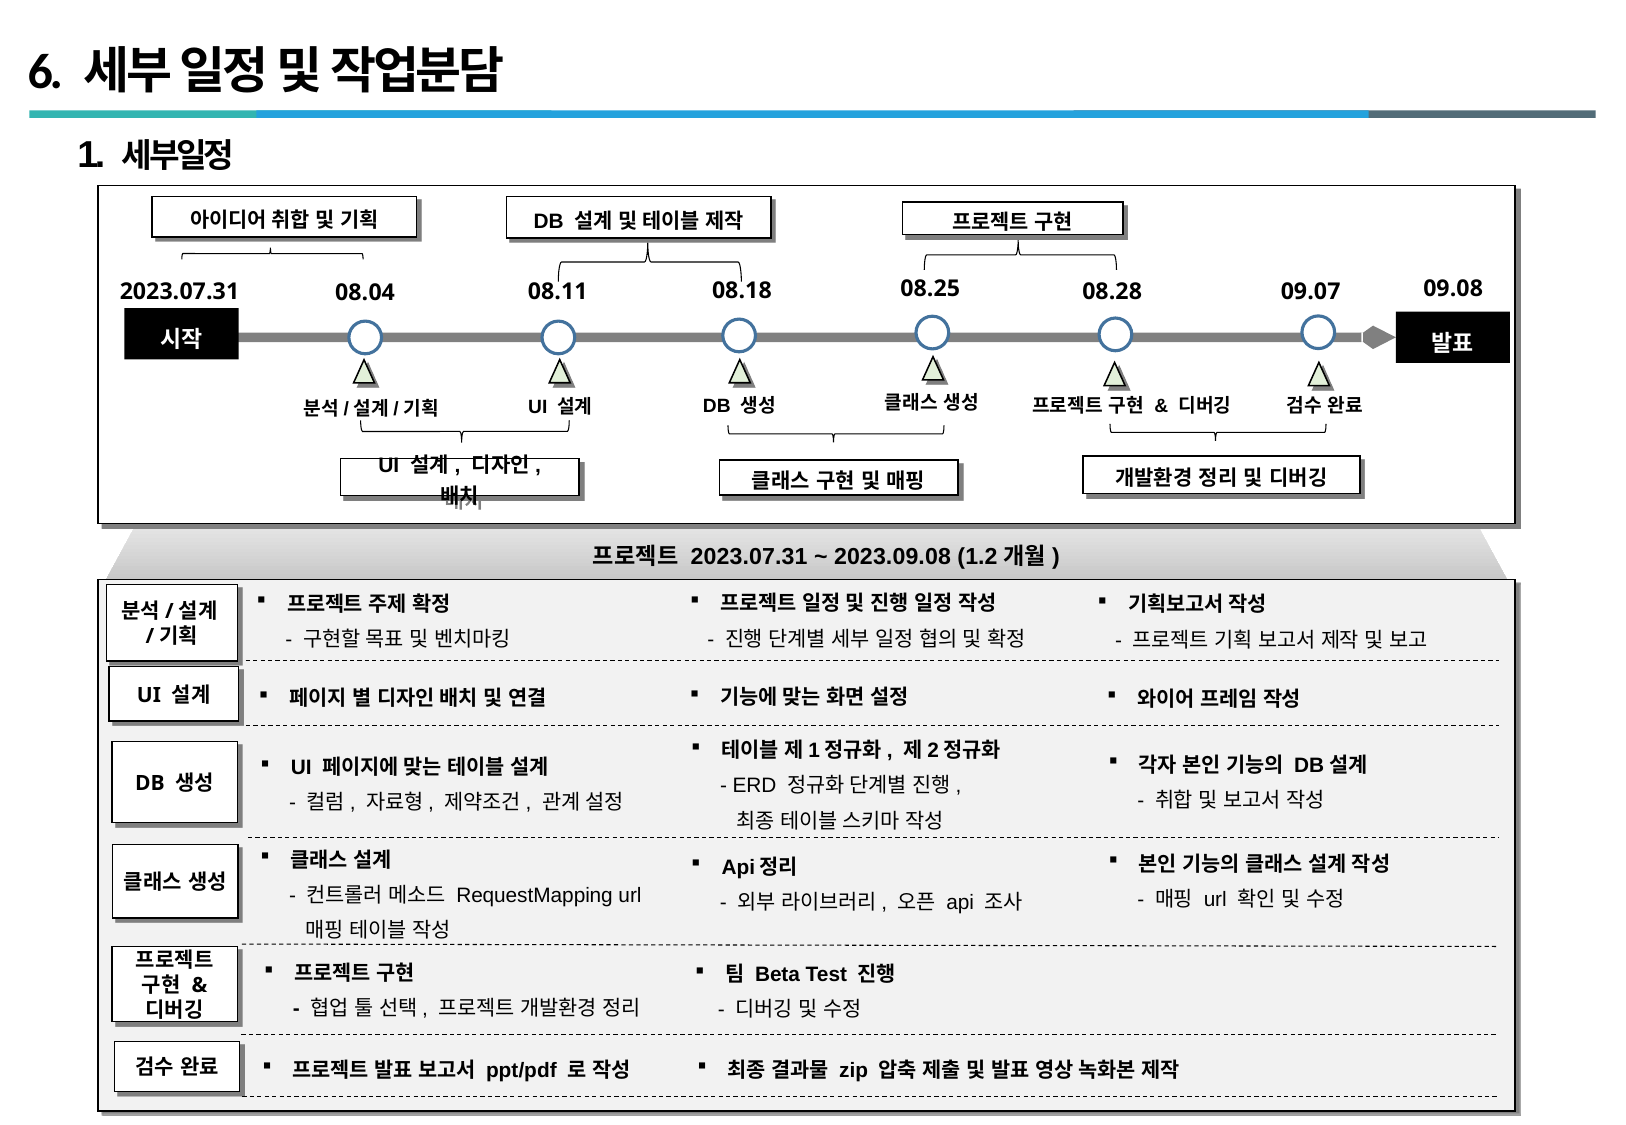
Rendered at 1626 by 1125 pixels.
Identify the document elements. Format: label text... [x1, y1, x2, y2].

text_box 프로젝트 구현 - 협업 툴 선택, 프로젝트 개발환경 정리 [253, 948, 671, 1031]
text_box [348, 320, 383, 335]
text_box 페이지 별 디자인 배치 및 연결 [248, 673, 666, 721]
text_box 프로젝트 구현 & 디버깅 [1009, 386, 1247, 425]
text_box 최종 결과물 zip 압축 제출 및 발표 영상 녹화본 제작 [686, 1045, 1246, 1092]
text_box 08.18 [697, 259, 787, 311]
text_box 분석/설계/기획 [106, 584, 238, 661]
text_box 프로젝트 구현 [902, 201, 1123, 235]
text_box 테이블 제1정규화, 제2정규화 - ERD 정규화 단계별 진행, 최종 테이블 스키마 작성 [680, 838, 1098, 844]
text_box 클래스 설계 - 컨트롤러 메소드 RequestMapping url 매핑 테이블 작성 [249, 947, 735, 953]
text_box [97, 185, 1516, 524]
text_box 검수 완료 [114, 1041, 240, 1092]
text_box 분석/설계/기획 [280, 388, 462, 427]
text_box [360, 420, 570, 443]
text_box 08.04 [320, 261, 410, 313]
text_box [541, 338, 576, 355]
title 6. 세부 일정 및 작업분담 [12, 30, 927, 114]
text_box [925, 239, 1118, 270]
text_box 클래스 구현 및 매핑 [719, 459, 959, 496]
text_box 기획보고서 작성 - 프로젝트 기획 보고서 제작 및 보고 [1086, 580, 1505, 663]
text_box [1104, 362, 1126, 386]
text_box 아이디어 취합 및 기획 [152, 196, 417, 237]
text_box 프로젝트 구현 & 디버깅 [112, 946, 238, 1022]
text_box [1300, 314, 1336, 335]
text_box [541, 320, 576, 335]
text_box 1. 세부일정 [62, 122, 877, 183]
text_box 08.11 [513, 260, 603, 312]
text_box 2023.07.31 [104, 260, 255, 312]
text_box [729, 359, 751, 383]
text_box 본인 기능의 클래스 설계 작성 - 매핑 url 확인 및 수정 [1097, 839, 1516, 922]
text_box 클래스 생성 [112, 844, 238, 918]
text_box 기능에 맞는 화면 설정 [678, 673, 995, 720]
text_box 시작 [124, 312, 239, 360]
text_box [181, 247, 364, 260]
text_box [353, 359, 375, 383]
text_box [1098, 338, 1133, 352]
text_box 프로젝트 주제 확정 - 구현할 목표 및 벤치마킹 [245, 579, 664, 660]
text_box 발표 [1395, 311, 1510, 363]
text_box [722, 338, 757, 353]
text_box 검수 완료 [1247, 385, 1403, 424]
text_box 개발환경 정리 및 디버깅 [1083, 455, 1360, 494]
text_box DB 생성 [674, 385, 805, 424]
text_box [922, 356, 944, 380]
text_box [549, 359, 571, 383]
text_box [1301, 338, 1335, 350]
text_box [727, 425, 945, 443]
text_box UI 설계 [470, 386, 651, 425]
text_box DB 설계 및 테이블 제작 [506, 196, 771, 238]
text_box [557, 243, 742, 282]
text_box [105, 528, 1508, 579]
text_box 팀 Beta Test 진행 - 디버깅 및 수정 [683, 949, 1102, 1032]
text_box 프로젝트 2023.07.31 ~ 2023.09.08 (1.2개월) [471, 541, 1181, 564]
text_box 08.28 [1067, 260, 1157, 312]
text_box Api정리 - 외부 라이브러리, 오픈 api 조사 [680, 844, 1098, 925]
text_box 09.08 [1408, 257, 1498, 309]
text_box [721, 318, 757, 335]
text_box [97, 579, 1516, 1112]
text_box 08.25 [885, 256, 976, 308]
text_box [914, 315, 950, 335]
text_box [347, 338, 383, 355]
text_box 09.07 [1265, 260, 1356, 312]
text_box DB 생성 [112, 741, 238, 823]
text_box 각자 본인 기능의 DB설계 - 취합 및 보고서 작성 [1097, 740, 1516, 823]
text_box 테이블 제1정규화, 제2정규화 - ERD 정규화 단계별 진행, 최종 테이블 스키마 작성 [680, 726, 1098, 837]
text_box [1098, 316, 1133, 335]
text_box 클래스 생성 [856, 382, 1008, 421]
text_box [1308, 362, 1330, 386]
text_box UI 페이지에 맞는 테이블 설계 - 컬럼, 자료형, 제약조건, 관계 설정 [249, 742, 680, 825]
text_box 클래스 설계 - 컨트롤러 메소드 RequestMapping url 매핑 테이블 작성 [249, 838, 735, 944]
text_box 프로젝트 일정 및 진행 일정 작성 - 진행 단계별 세부 일정 협의 및 확정 [679, 579, 1191, 660]
text_box UI 설계 [108, 666, 239, 721]
text_box UI 설계, 디자인, 배치 [340, 458, 580, 496]
text_box [1109, 423, 1327, 441]
text_box [915, 338, 949, 350]
text_box 와이어 프레임 작성 [1096, 674, 1499, 722]
text_box 프로젝트 발표 보고서 ppt/pdf 로 작성 [251, 1045, 670, 1093]
